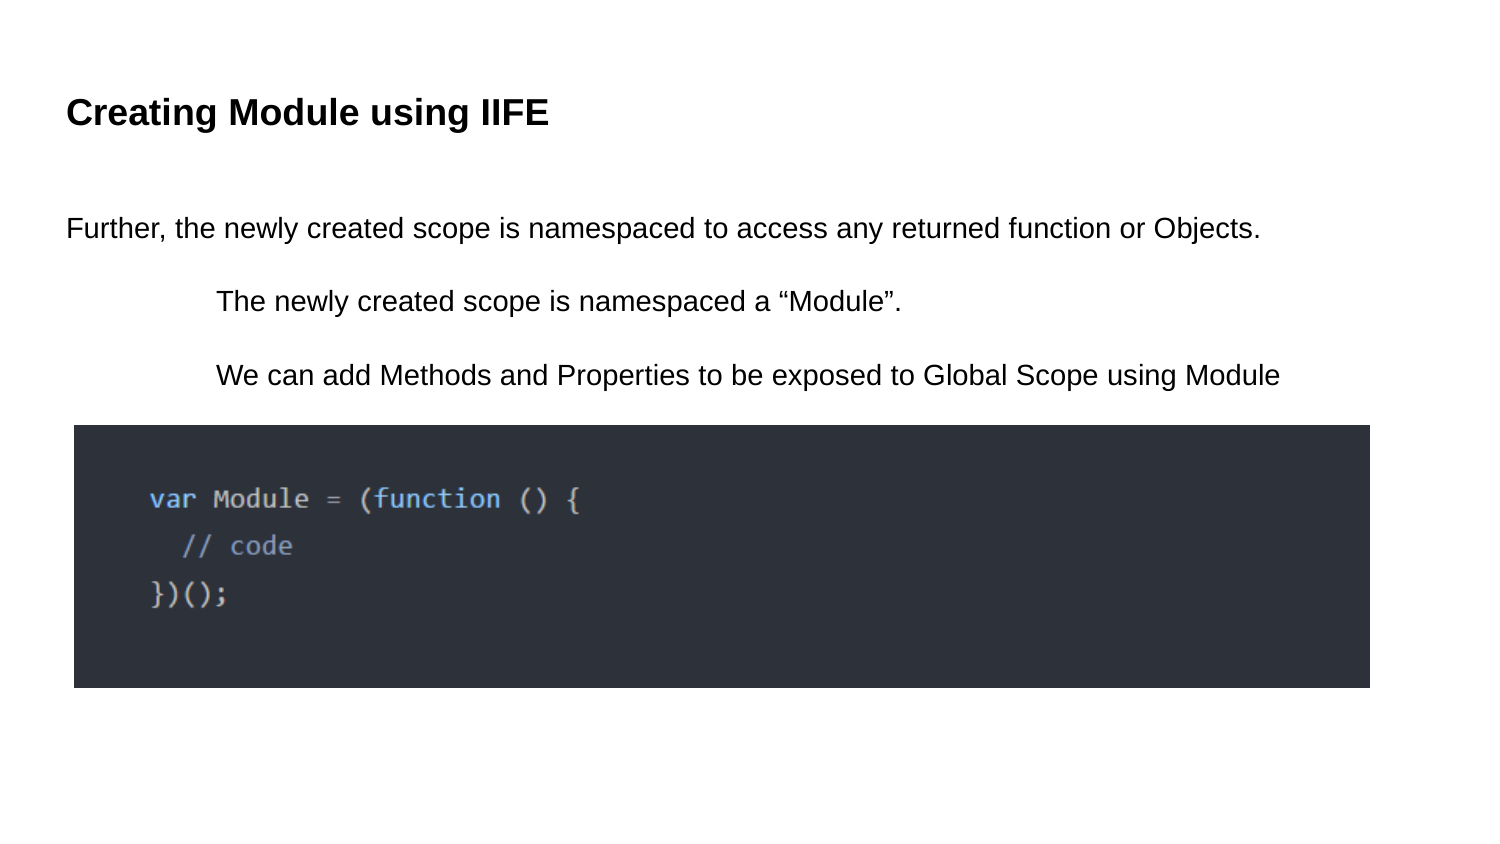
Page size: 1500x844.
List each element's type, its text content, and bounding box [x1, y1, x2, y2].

picture [73, 425, 1370, 689]
list Further, the newly created scope is namespaced to access any returned function or Objects. The newly created scope is namespaced a “Module”. We can add Methods and Properties to be exposed to Global Scope using Module [51, 189, 1449, 404]
title Creating Module using IIFE [51, 72, 1449, 167]
